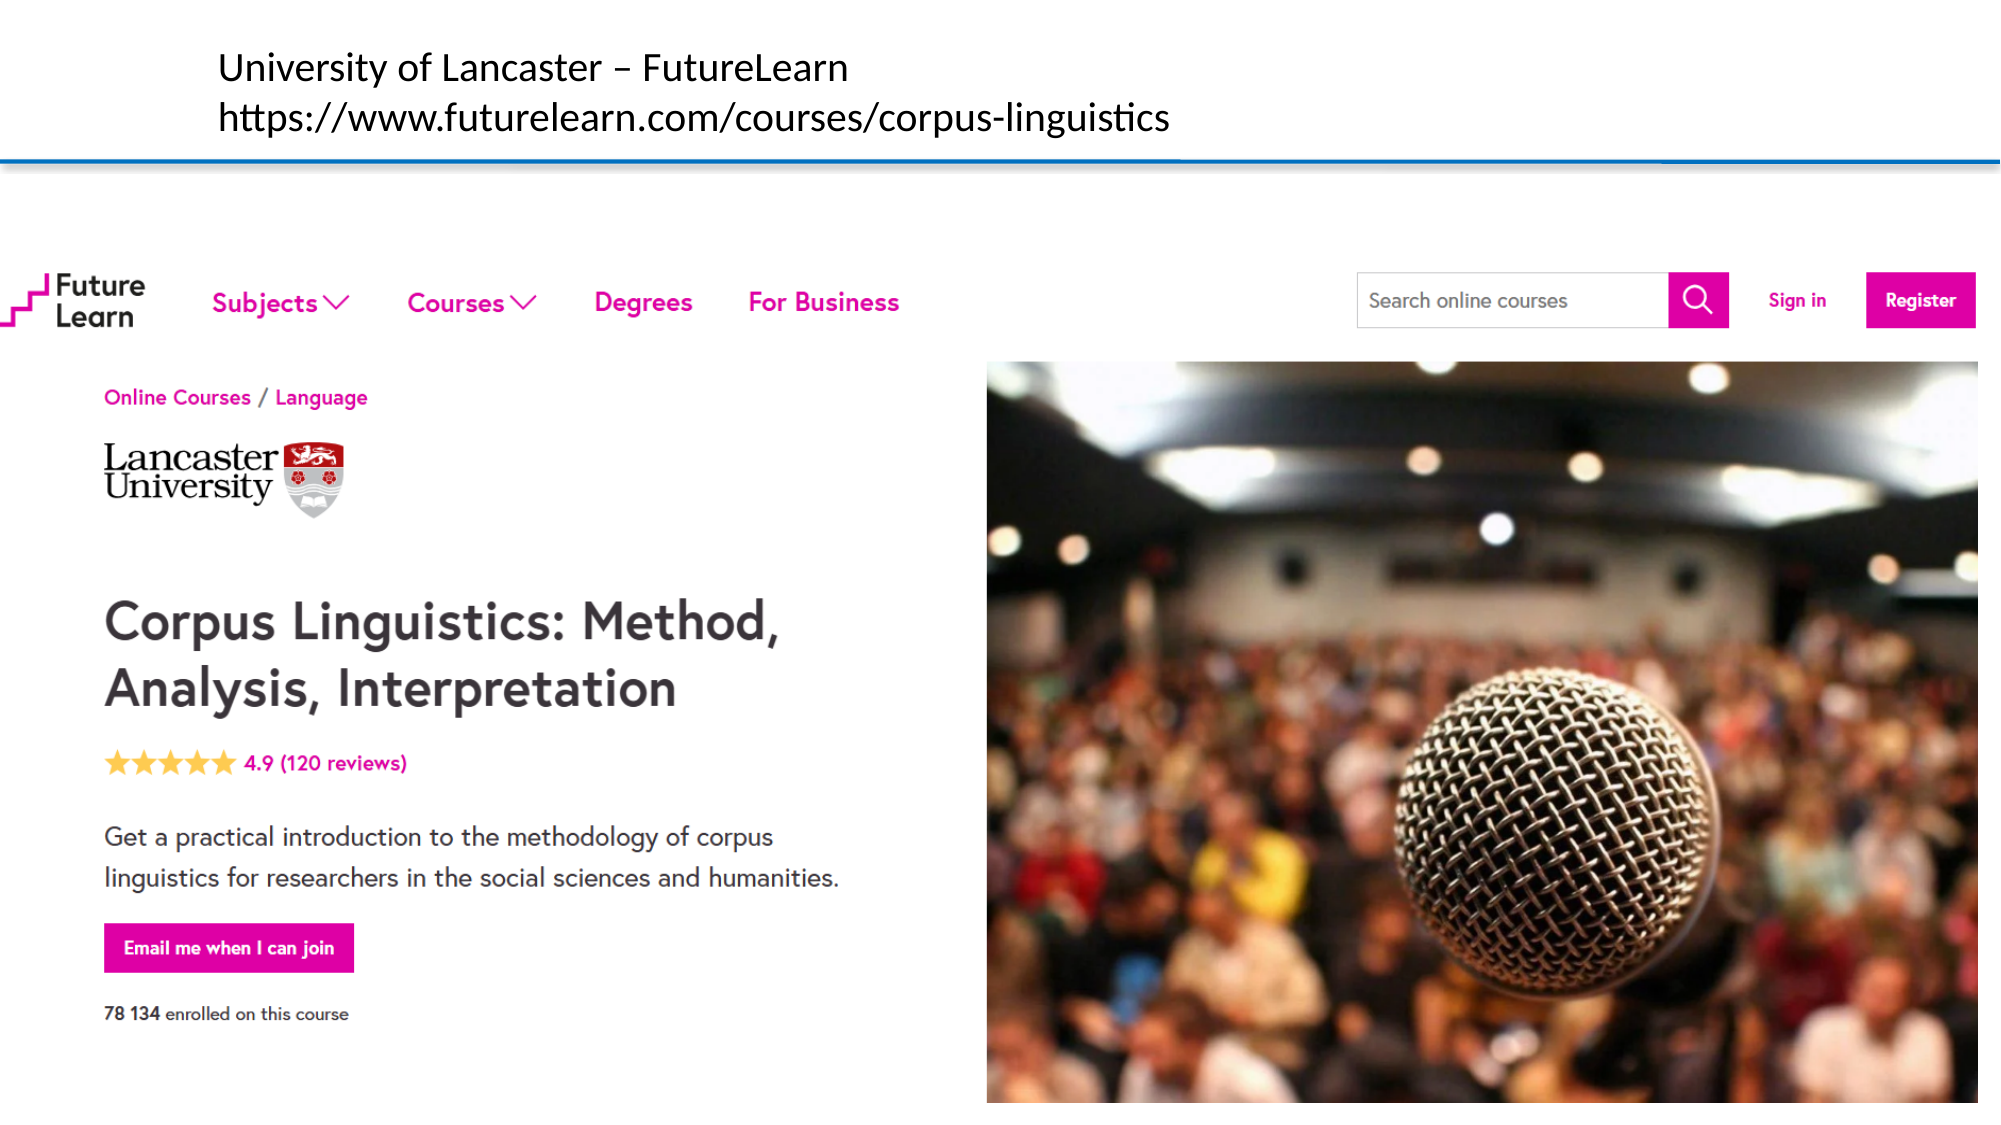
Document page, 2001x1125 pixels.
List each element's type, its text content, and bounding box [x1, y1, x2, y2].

picture [0, 253, 1978, 1103]
text_box University of Lancaster – FutureLearn https://www.futurelearn.com/courses/corpus-linguistics [203, 32, 1444, 147]
